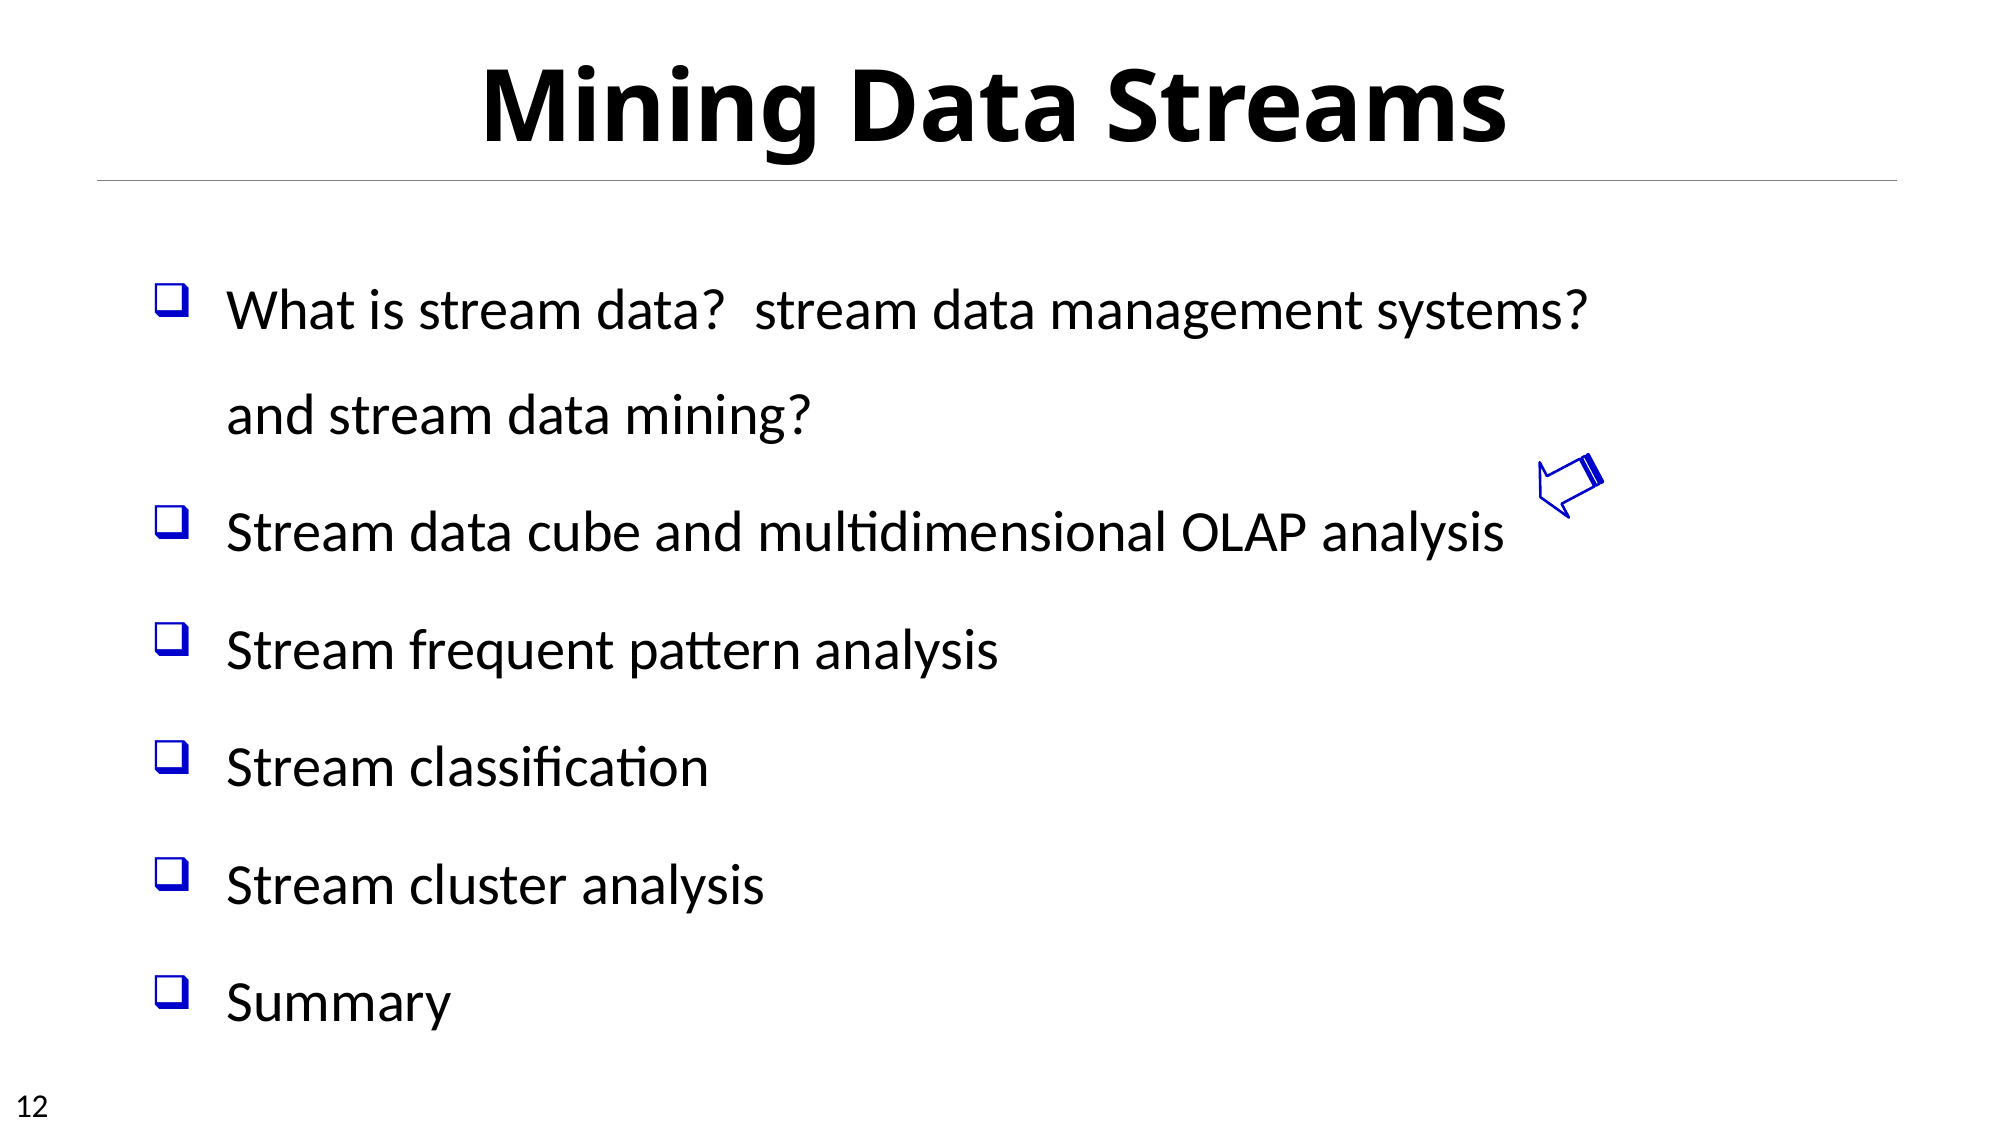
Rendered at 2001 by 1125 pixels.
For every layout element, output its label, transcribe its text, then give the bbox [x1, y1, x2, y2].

text_box [1080, 190, 1897, 1116]
list What is stream data? stream data management systems? and stream data mining? Stream data cube and multidimensional OLAP analysis Stream frequent pattern analysis Stream classification Stream cluster analysis Summary [136, 228, 1080, 1030]
title Mining Data Streams [91, 12, 1897, 170]
